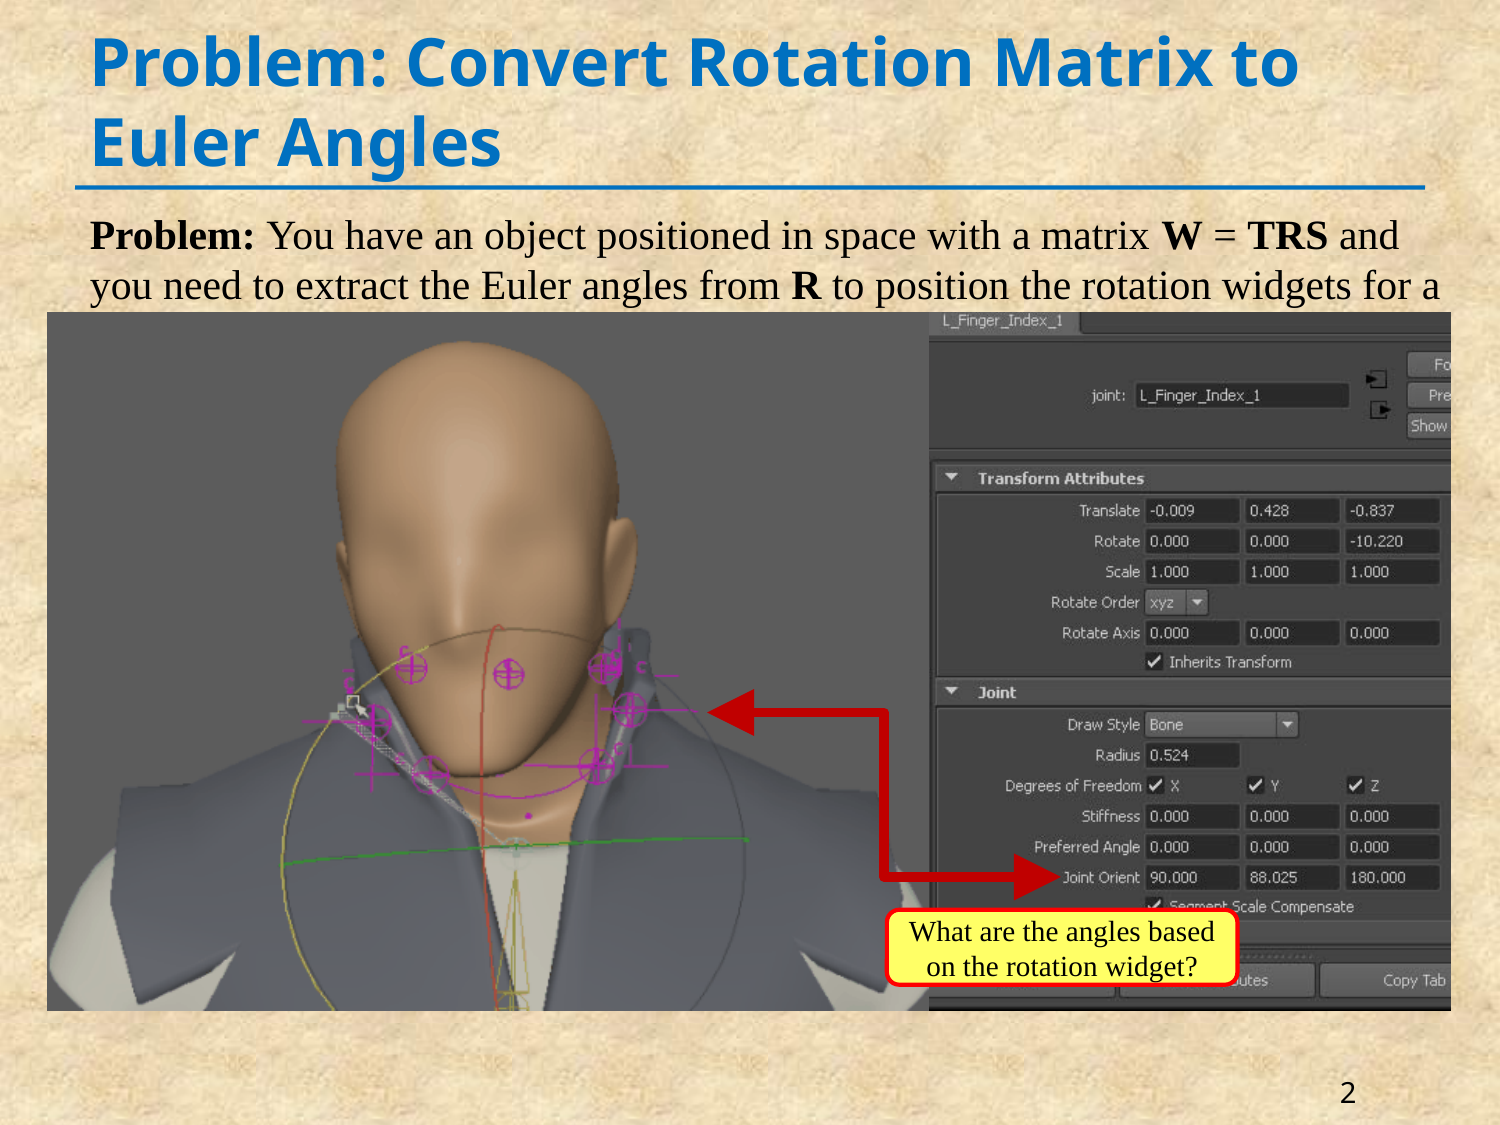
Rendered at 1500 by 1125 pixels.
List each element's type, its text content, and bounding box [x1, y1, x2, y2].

title Problem: Convert Rotation Matrix to Euler Angles [75, 24, 1488, 188]
picture [0, 0, 1500, 1125]
slide_number 2 [1325, 1066, 1425, 1125]
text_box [47, 312, 1452, 1012]
list Problem: You have an object positioned in space with a matrix W = TRS and you need to extract the Euler angles from R to position the rotation widgets for a GUI. [75, 200, 1488, 1063]
